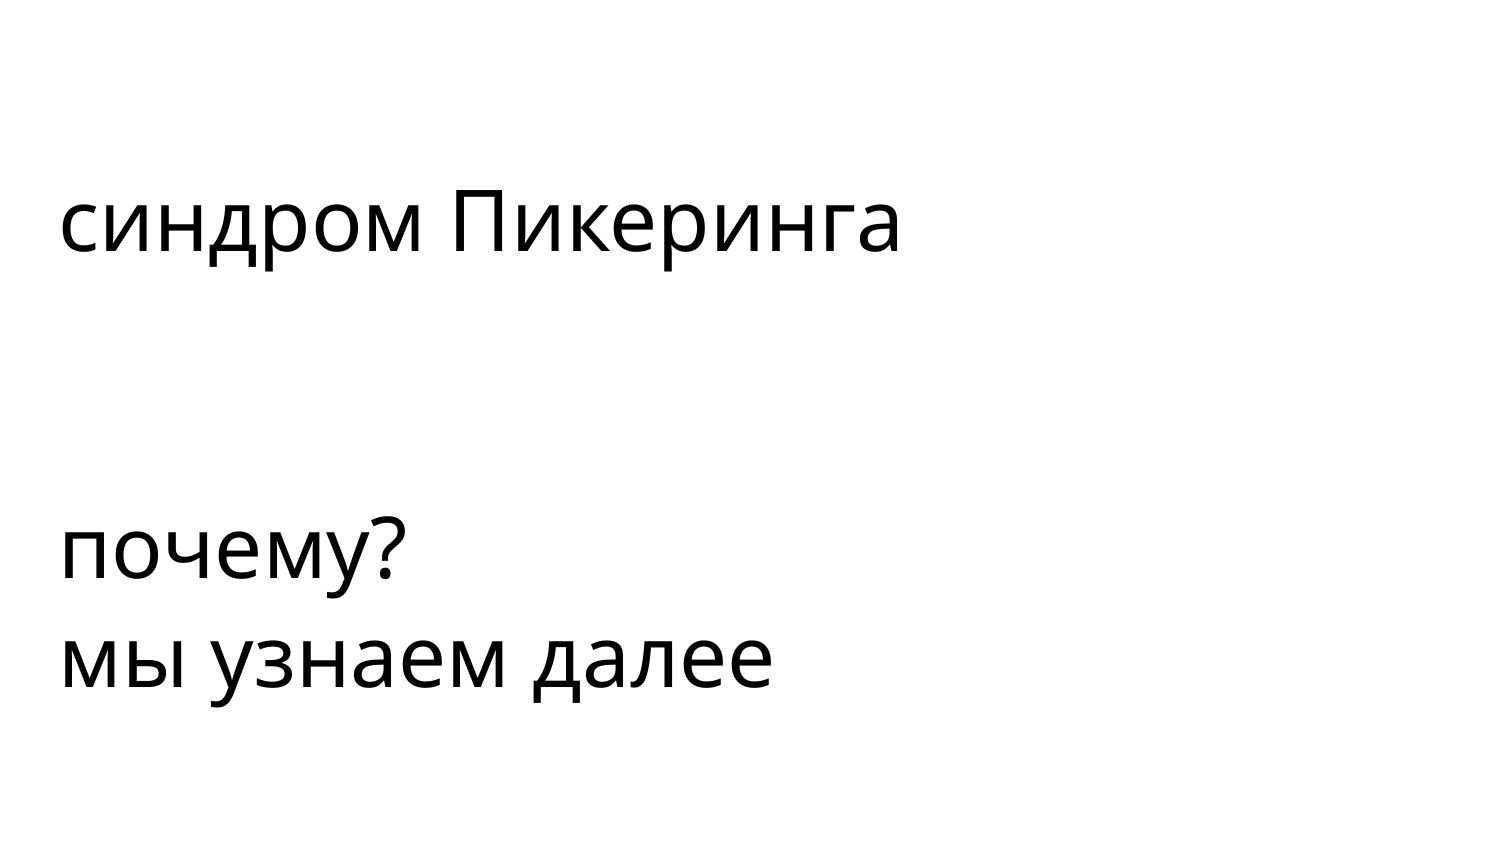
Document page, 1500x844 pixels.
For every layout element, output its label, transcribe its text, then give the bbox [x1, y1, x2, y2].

subtitle синдром Пикеринга почему? мы узнаем далее [47, 172, 1352, 804]
